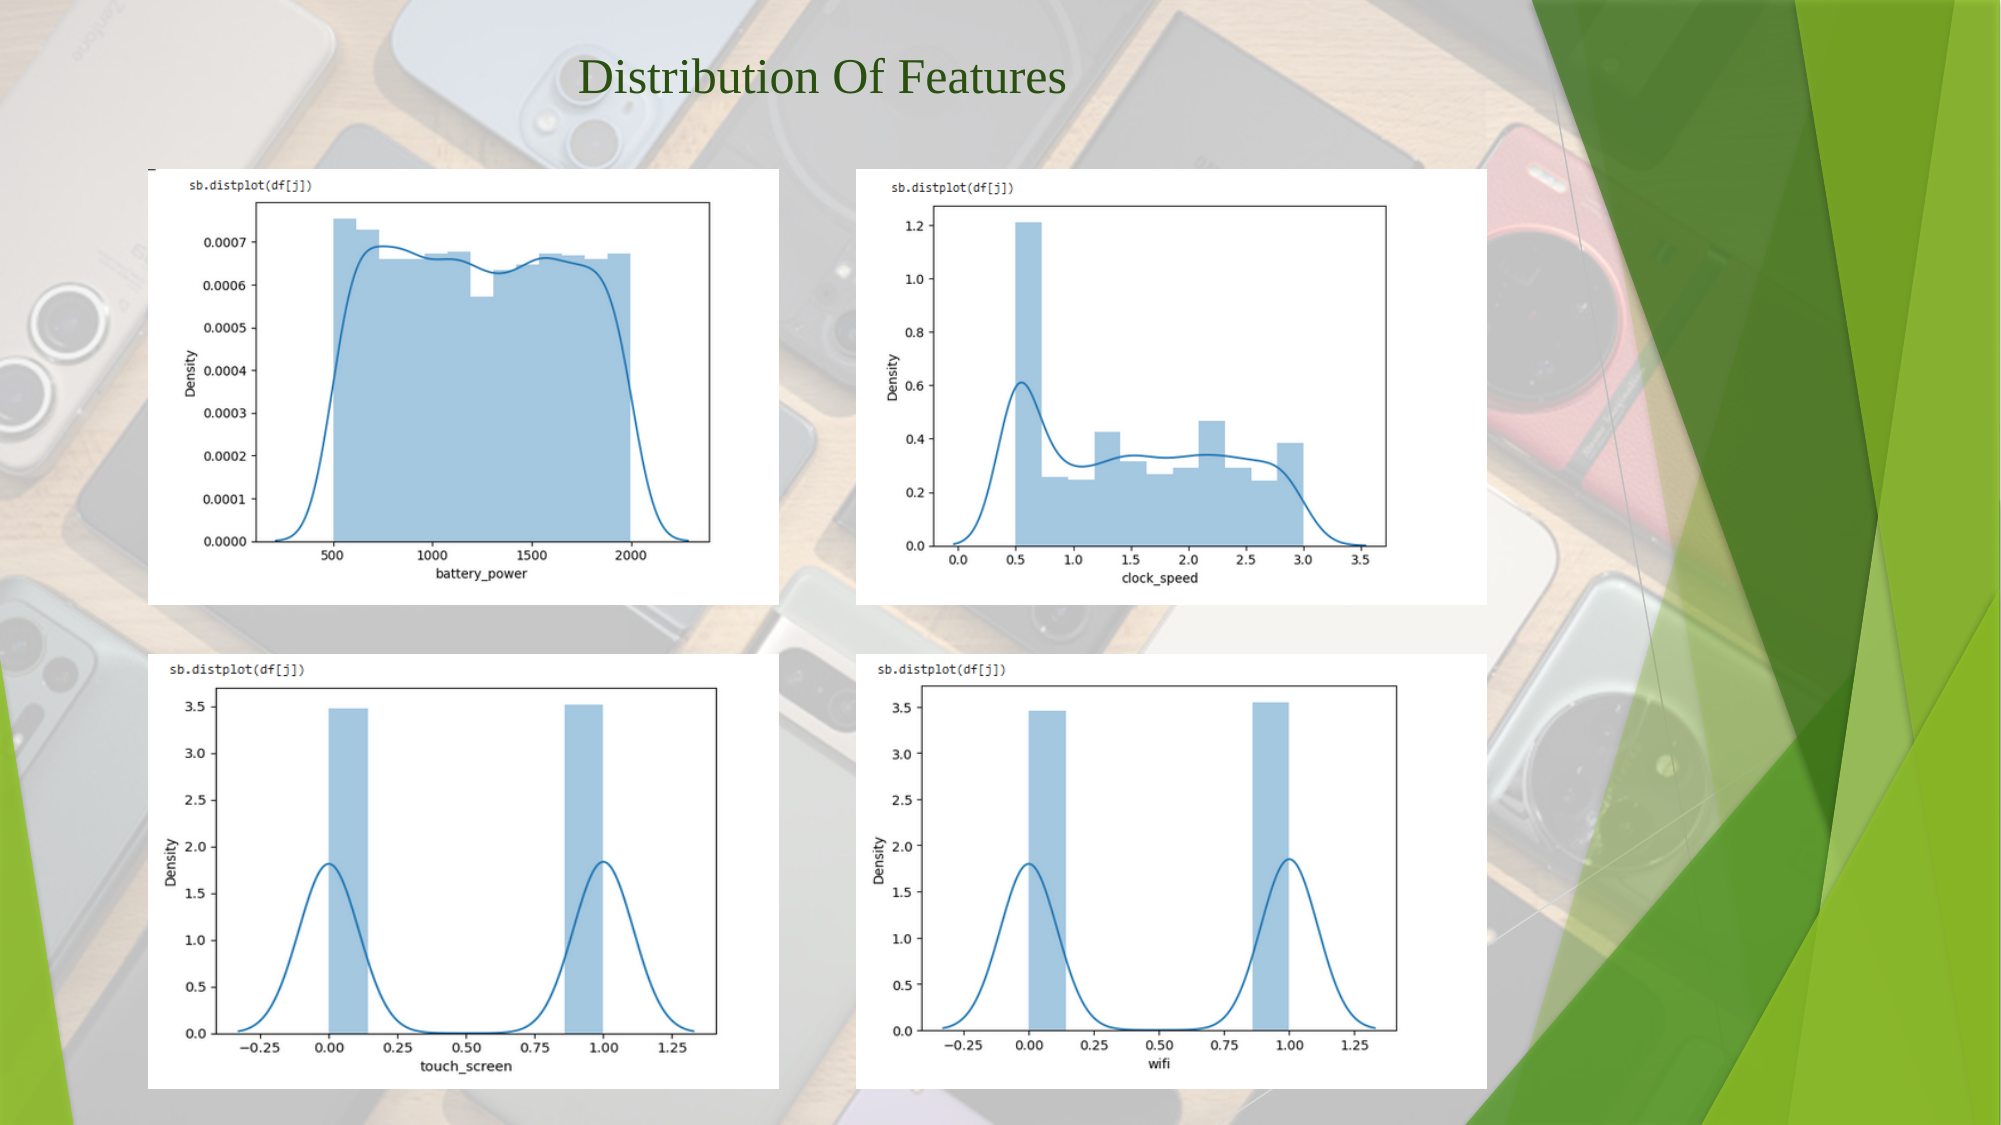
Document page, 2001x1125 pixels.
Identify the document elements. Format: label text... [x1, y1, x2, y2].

picture [856, 169, 1488, 605]
picture [856, 653, 1488, 1090]
picture [148, 653, 779, 1090]
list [148, 169, 779, 605]
title Distribution Of Features [117, 36, 1528, 137]
